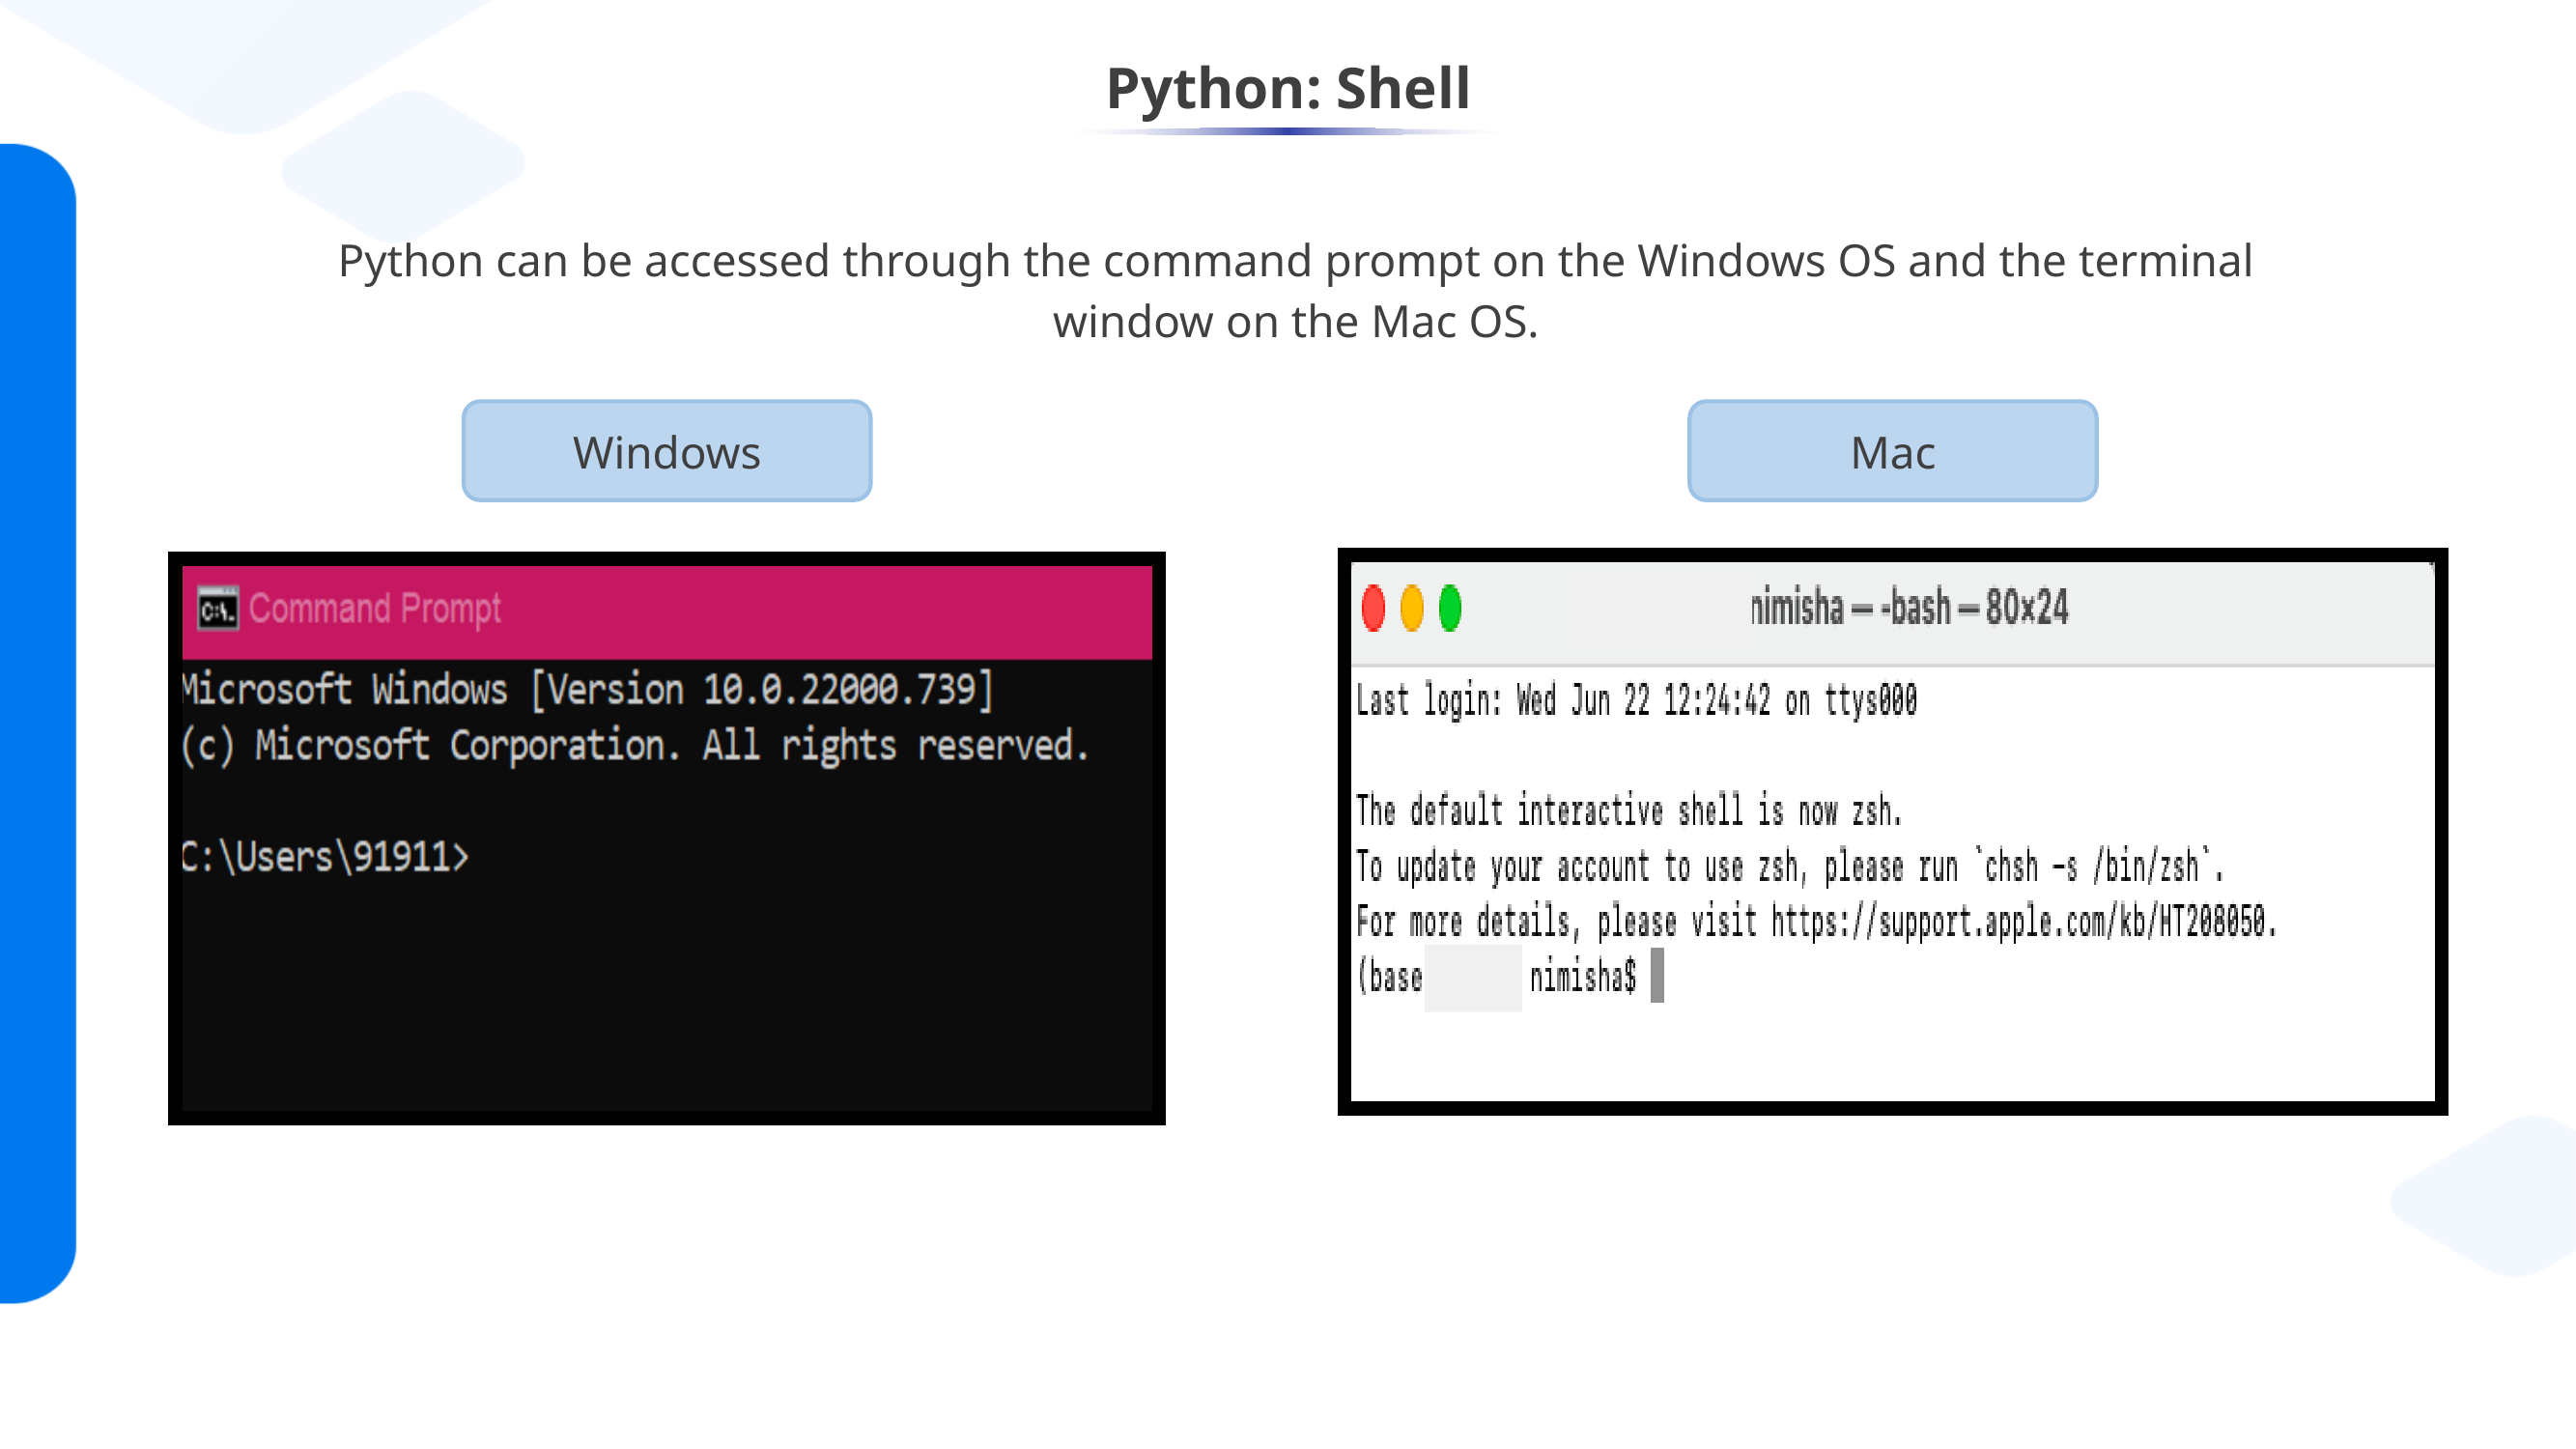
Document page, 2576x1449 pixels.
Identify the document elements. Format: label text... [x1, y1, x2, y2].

picture [0, 0, 2576, 1449]
text_box Python: Shell [691, 50, 1884, 121]
text_box Python can be accessed through the command prompt on the Windows OS and the terminal window on the Mac OS. [287, 162, 2306, 410]
text_box Windows [464, 401, 871, 500]
text_box [1055, 127, 1520, 136]
text_box Mac [1689, 401, 2097, 500]
